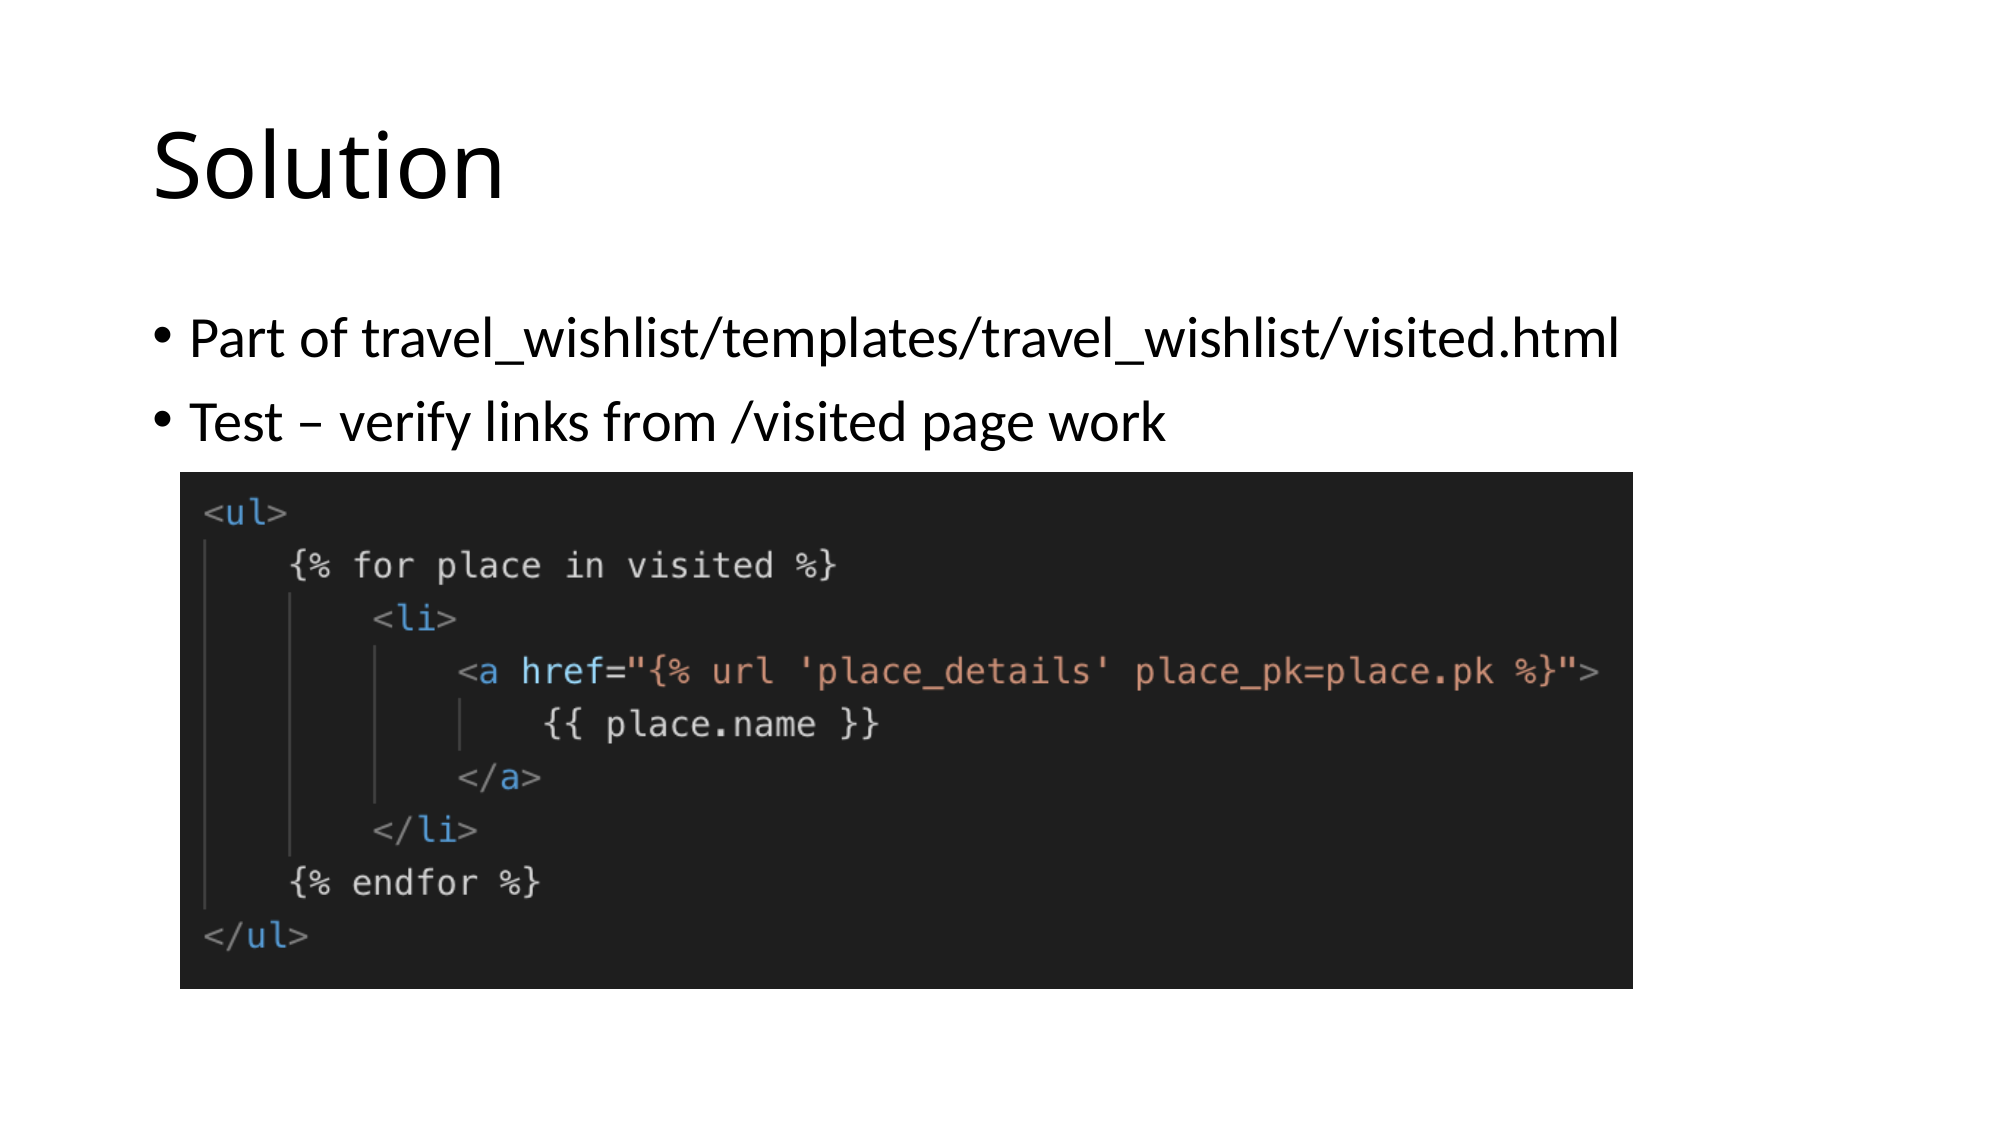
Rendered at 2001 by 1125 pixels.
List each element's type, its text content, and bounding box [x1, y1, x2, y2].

title Solution [137, 59, 1863, 278]
list Part of travel_wishlist/templates/travel_wishlist/visited.html Test – verify links from /visited page work [137, 299, 1863, 1014]
picture [180, 472, 1633, 989]
